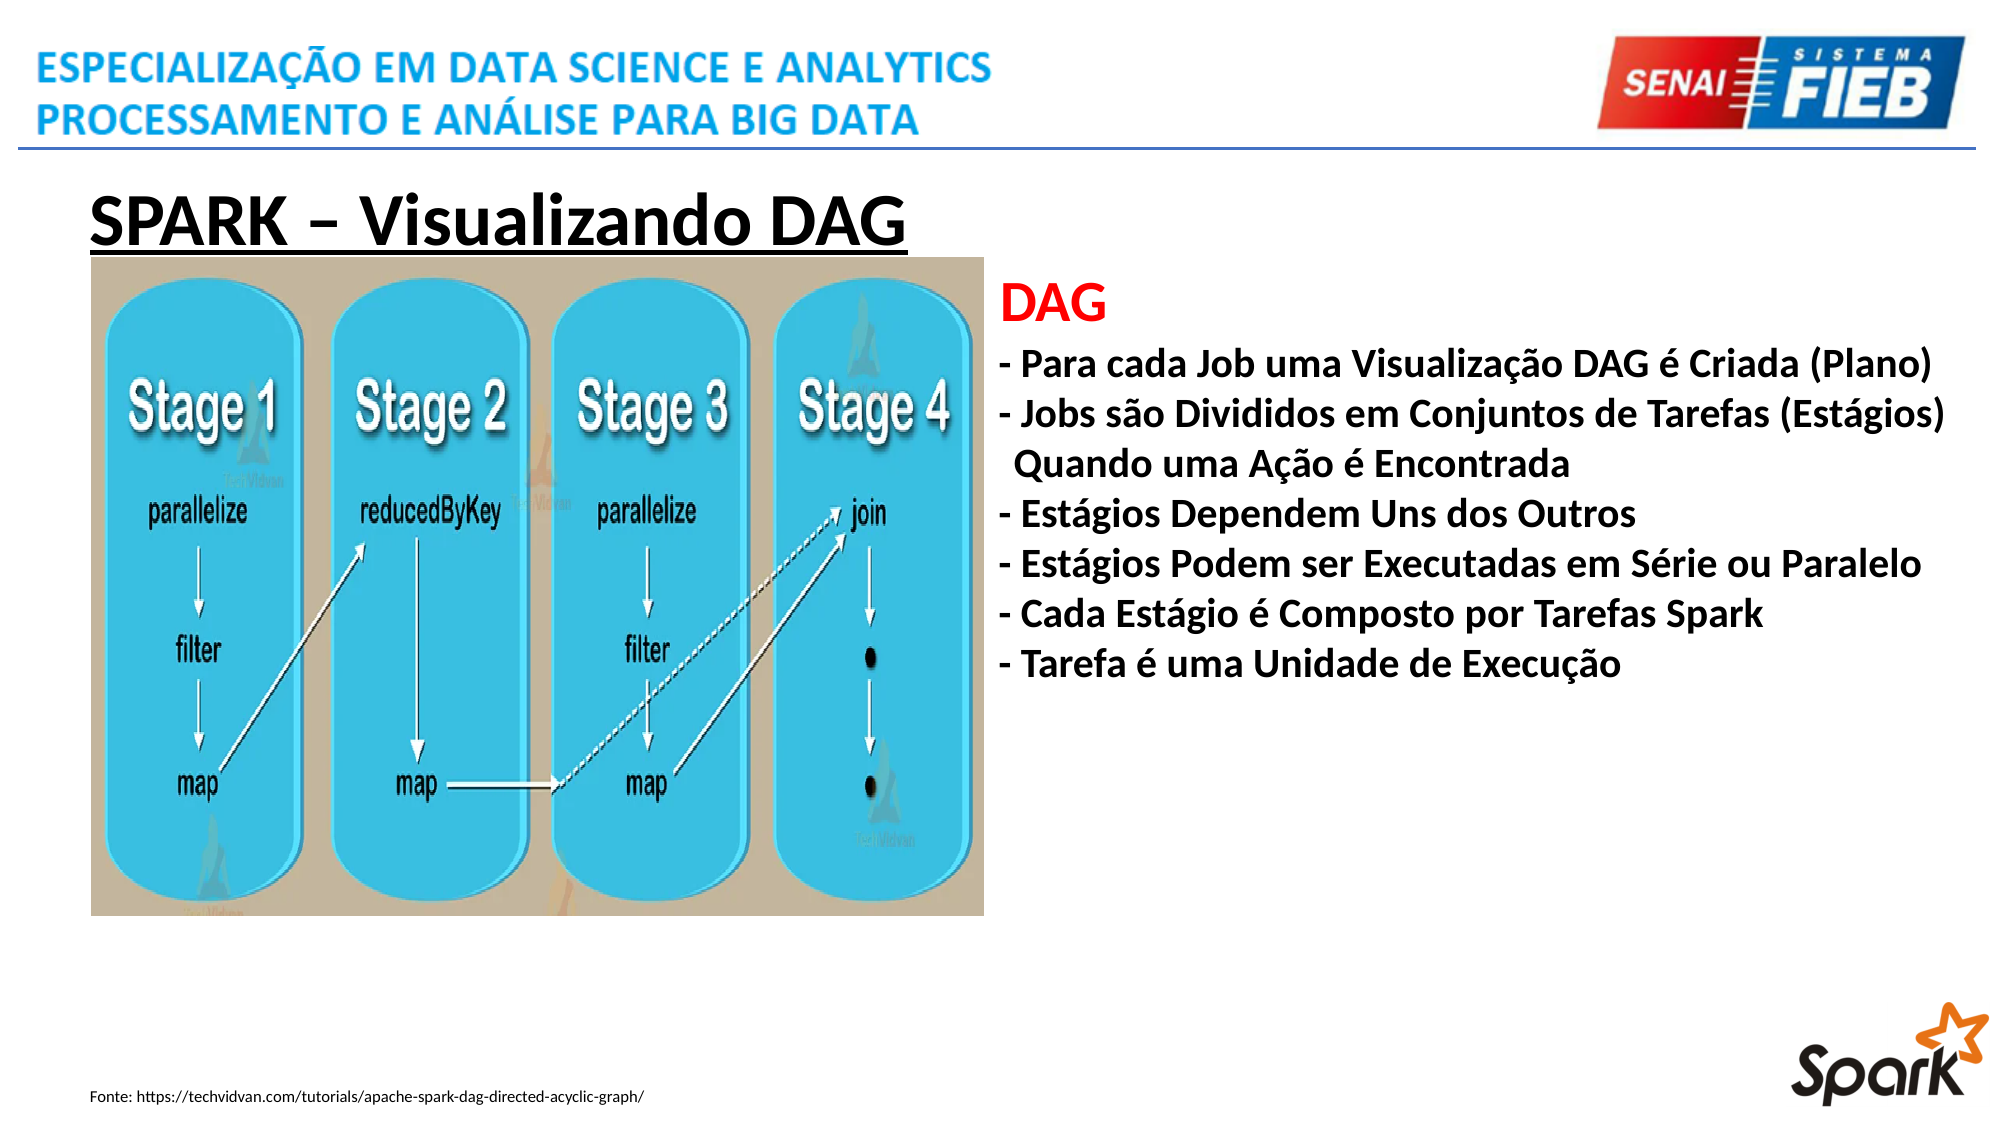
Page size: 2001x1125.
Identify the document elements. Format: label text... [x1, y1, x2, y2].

picture [91, 257, 984, 916]
picture [1587, 13, 1976, 145]
text_box DAG [985, 255, 1864, 341]
text_box - Para cada Job uma Visualização DAG é Criada (Plano) - Jobs são Divididos em Conjuntos de Tarefas (Estágios) Quando uma Ação é Encontrada - Estágios Dependem Uns dos Outros - Estágios Podem ser Executadas em Série ou Paralelo - Cada Estágio é Composto por Tarefas Spark - Tarefa é uma Unidade de Execução [984, 328, 2000, 694]
picture [1786, 1002, 1990, 1107]
text_box SPARK – Visualizando DAG [75, 162, 1709, 268]
picture [32, 95, 922, 143]
text_box Fonte: https://techvidvan.com/tutorials/apache-spark-dag-directed-acyclic-graph/ [74, 1078, 1405, 1114]
picture [32, 46, 995, 89]
